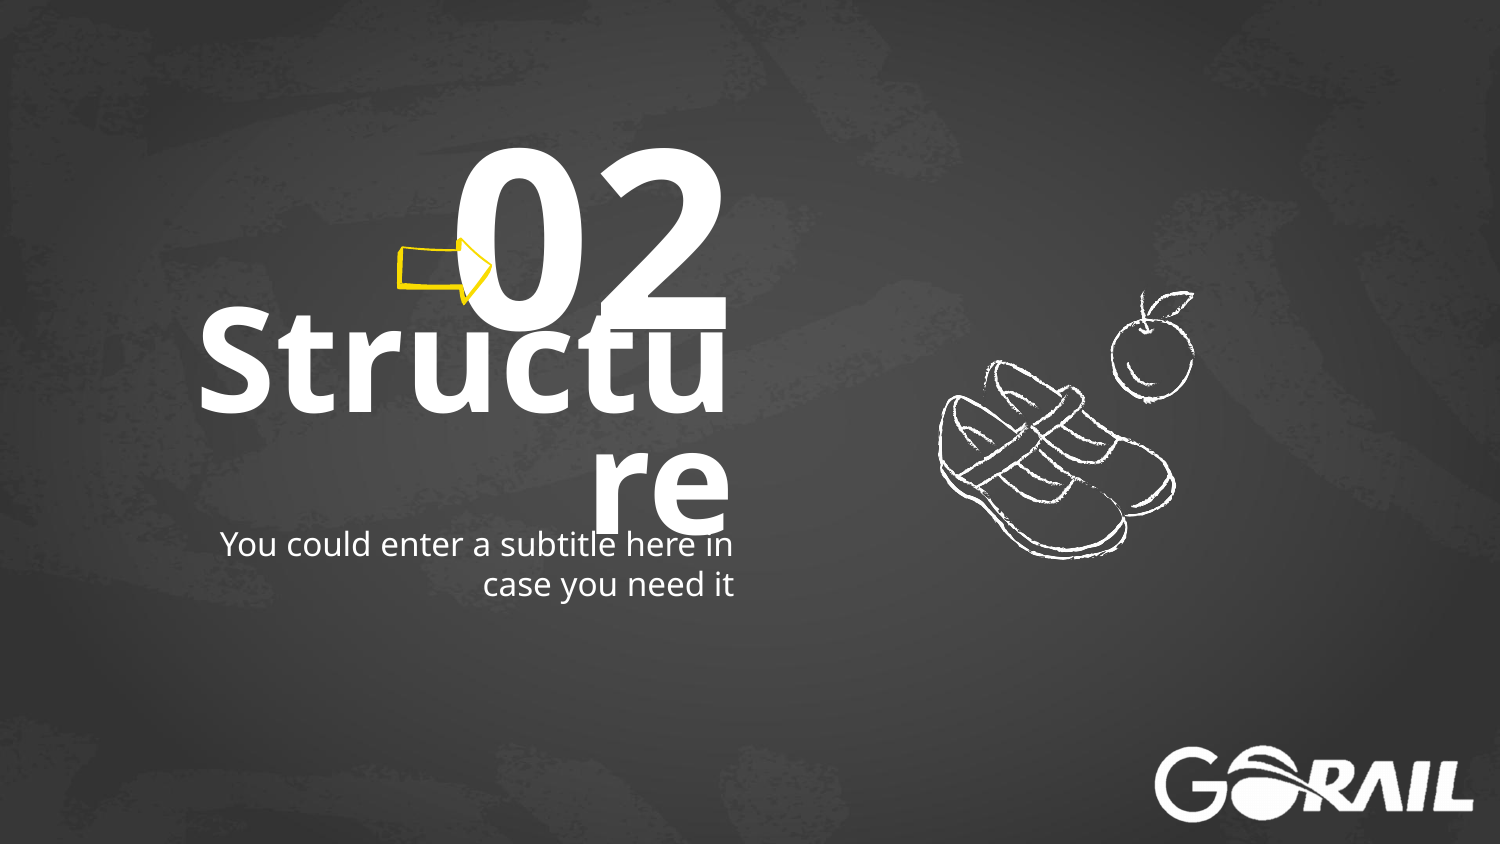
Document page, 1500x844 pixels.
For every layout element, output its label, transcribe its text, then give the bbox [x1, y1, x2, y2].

title 02 [156, 137, 750, 321]
picture [0, 0, 1500, 844]
title Structure [156, 390, 750, 484]
text_box [396, 237, 493, 306]
subtitle You could enter a subtitle here in case you need it [156, 508, 750, 608]
